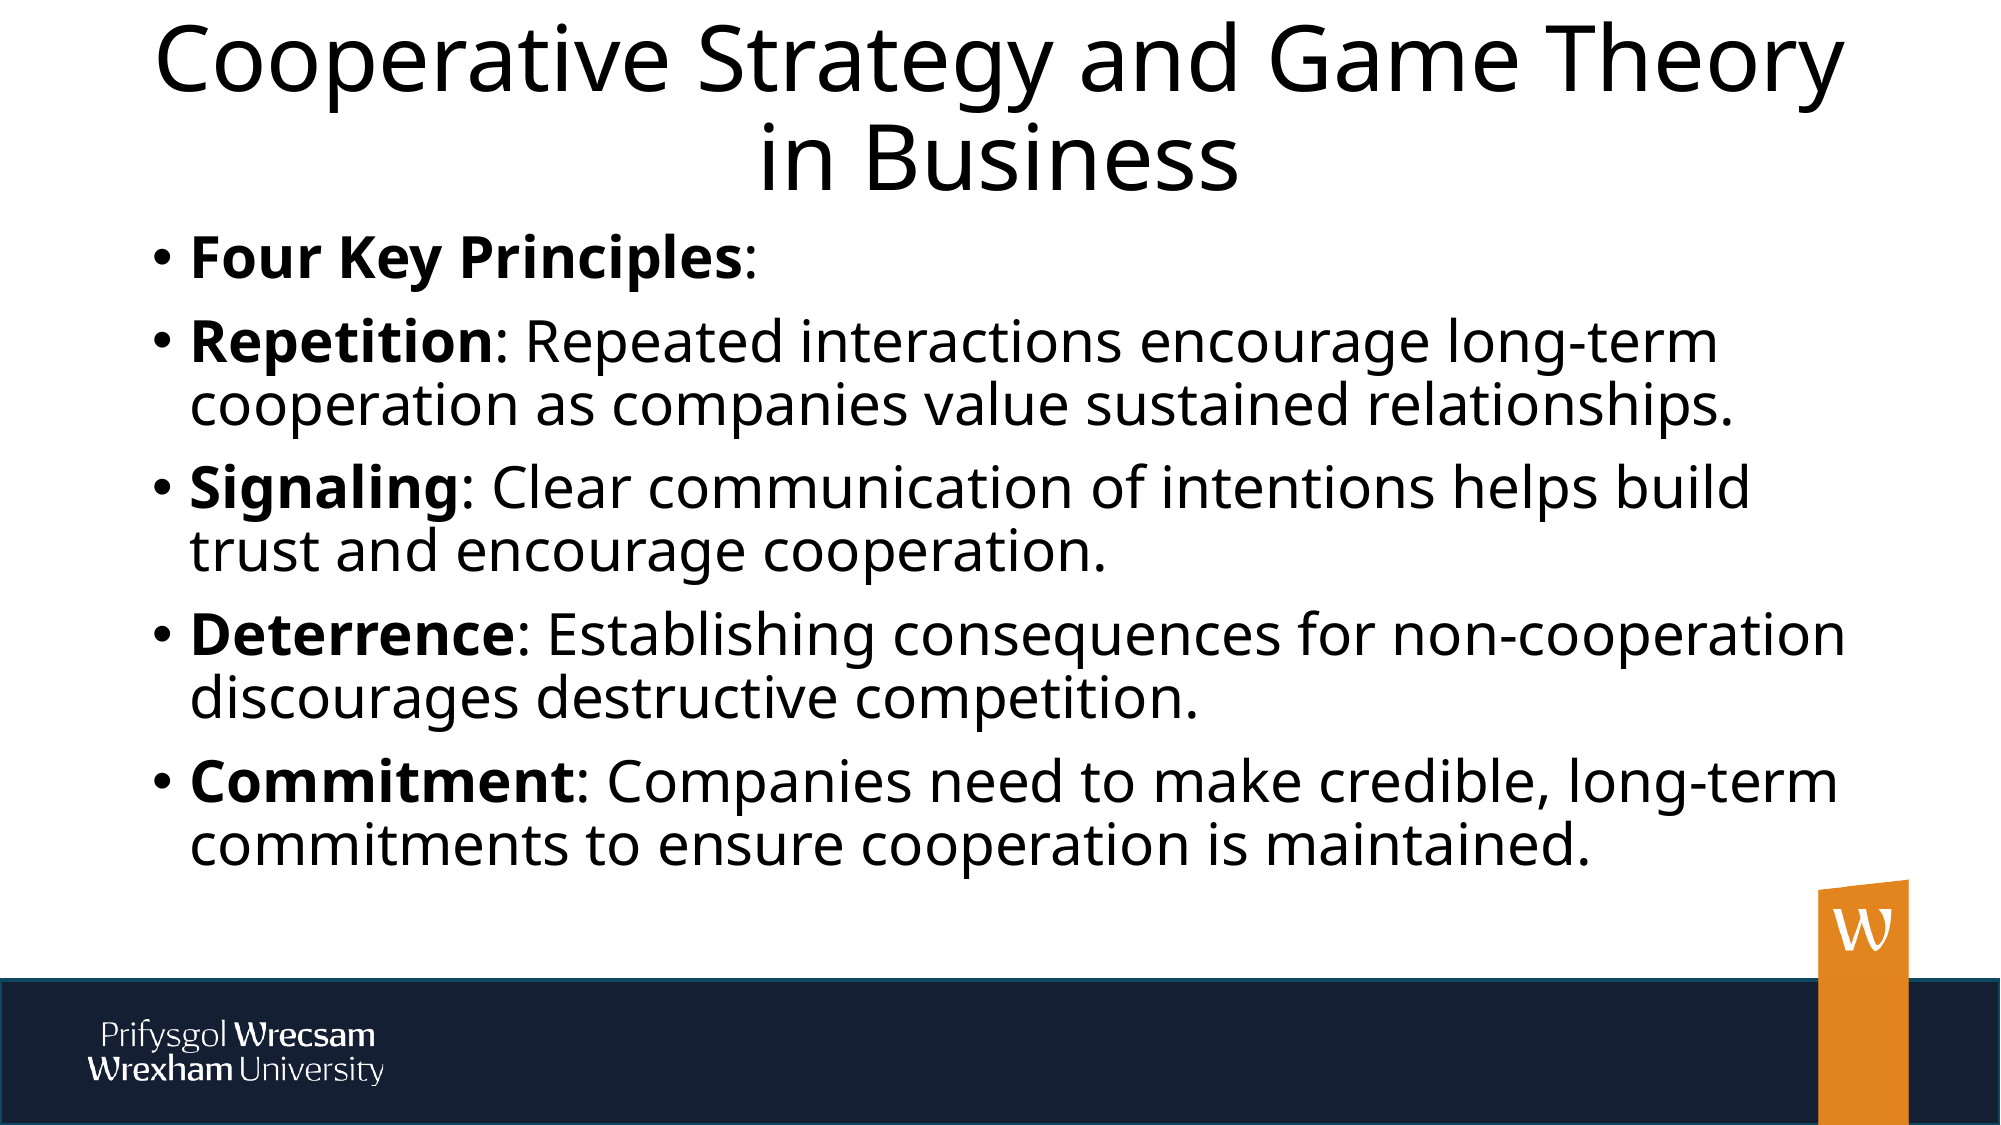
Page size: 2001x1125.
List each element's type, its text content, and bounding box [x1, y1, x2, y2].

text_box [1909, 978, 2000, 1125]
picture [87, 1019, 384, 1086]
list Four Key Principles: Repetition: Repeated interactions encourage long-term cooperation as companies value sustained relationships. Signaling: Clear communication of intentions helps build trust and encourage cooperation. Deterrence: Establishing consequences for non-cooperation discourages destructive competition. Commitment: Companies need to make credible, long-term commitments to ensure cooperation is maintained. [137, 220, 1909, 958]
title Cooperative Strategy and Game Theory in Business [137, 3, 1863, 220]
picture [1817, 879, 1909, 1125]
text_box [0, 978, 1817, 1125]
